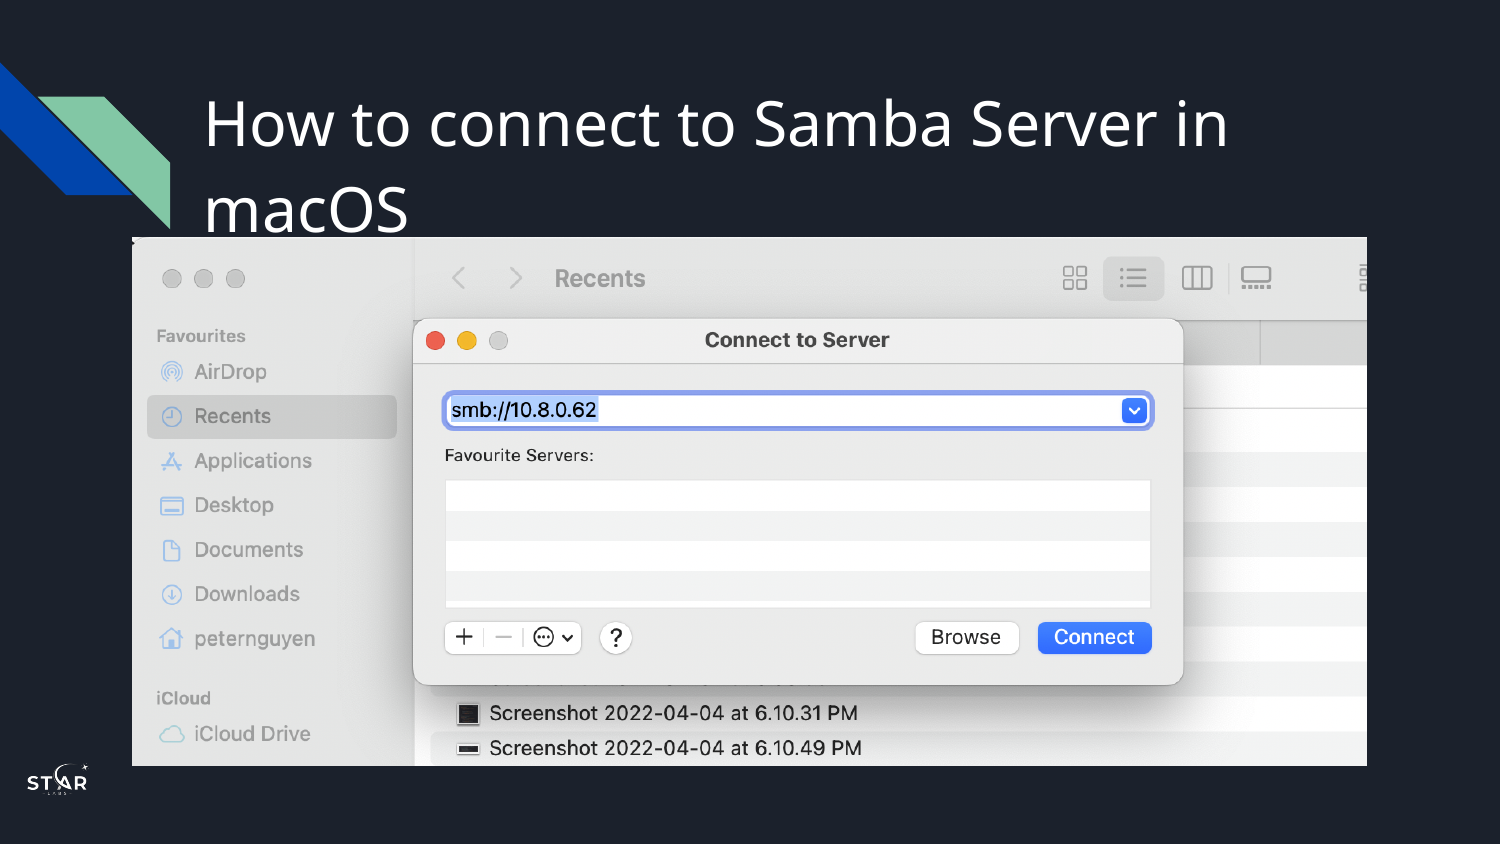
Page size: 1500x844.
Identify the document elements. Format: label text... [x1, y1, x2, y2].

title How to connect to Samba Server in macOS [188, 58, 1448, 219]
picture [132, 237, 1368, 766]
picture [0, 726, 117, 844]
